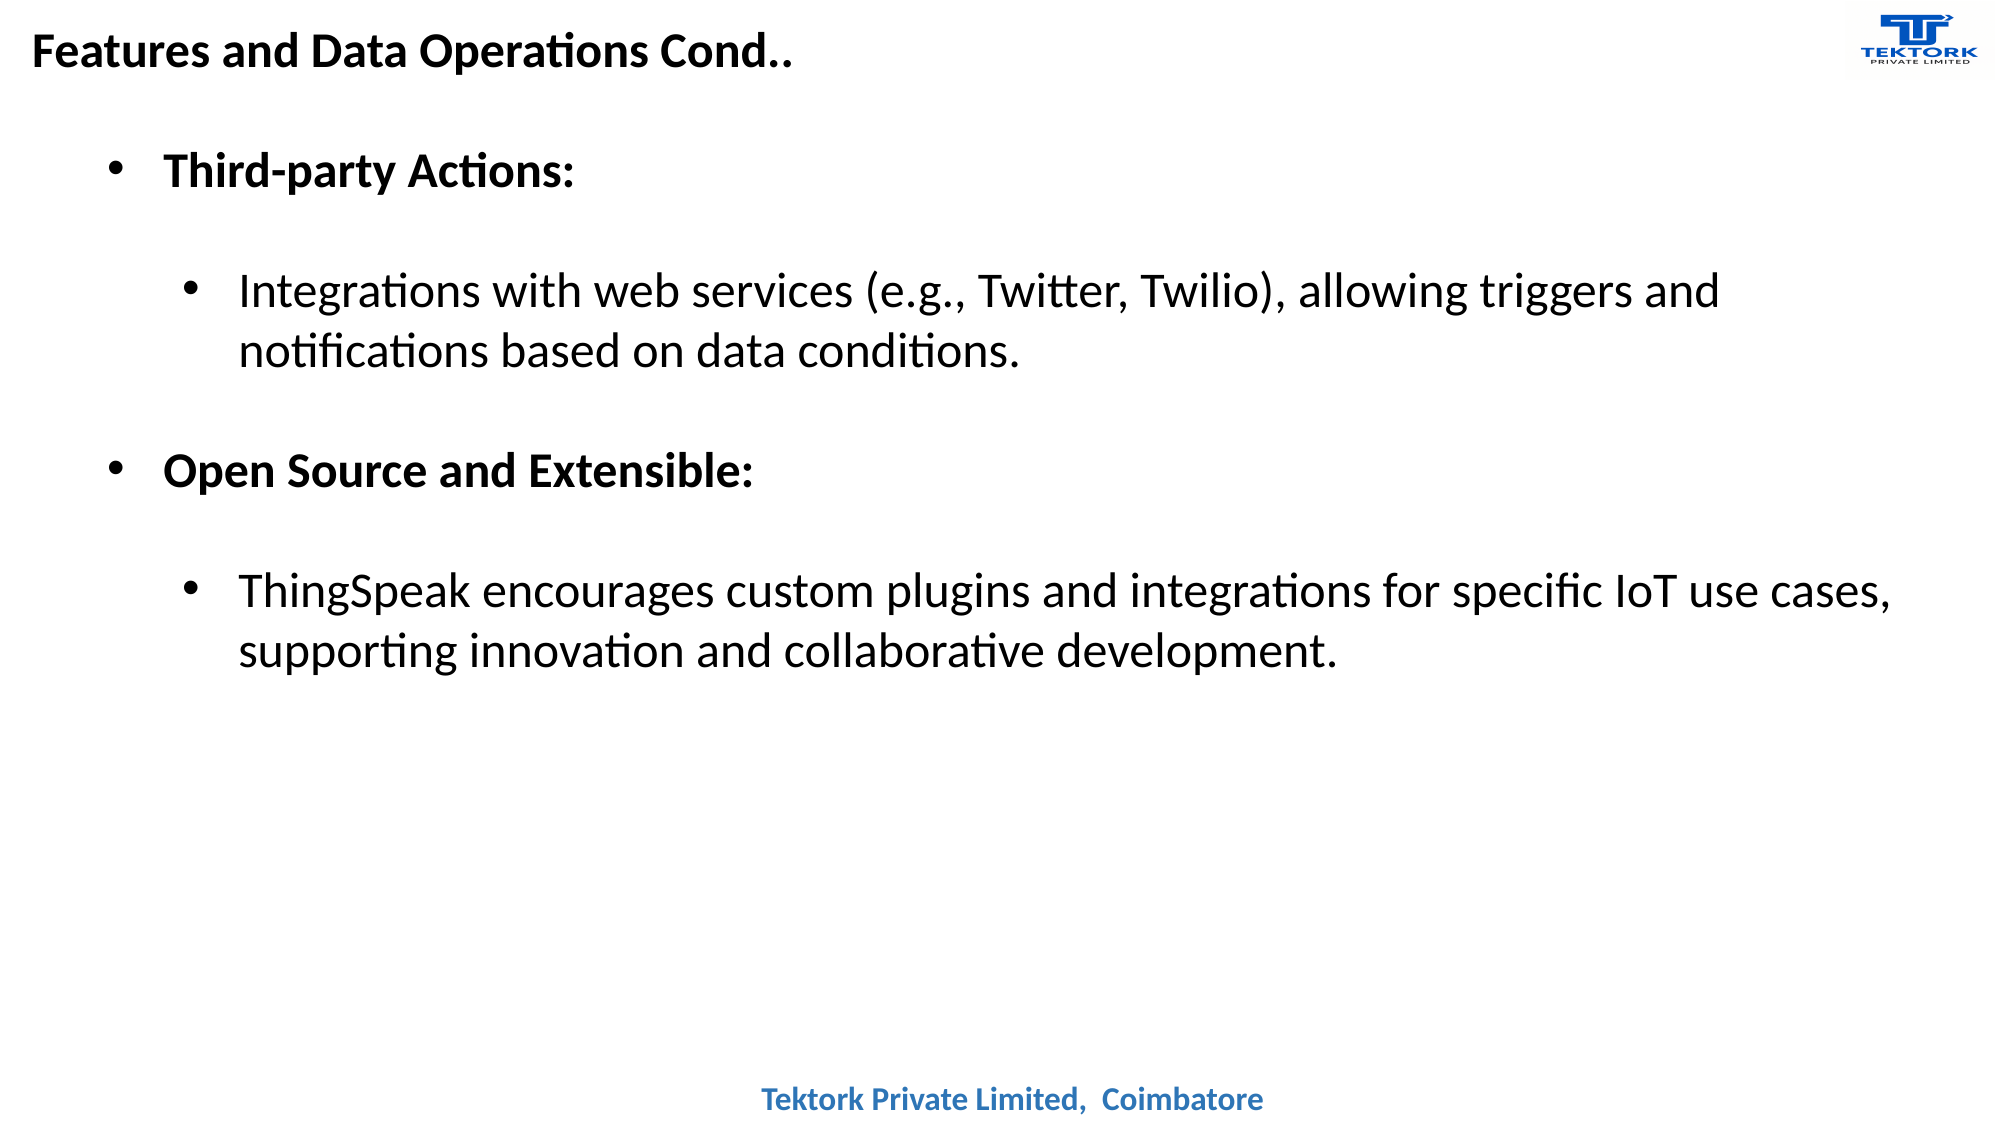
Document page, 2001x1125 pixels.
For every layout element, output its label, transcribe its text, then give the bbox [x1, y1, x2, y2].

text_box Features and Data Operations Cond.. Third-party Actions: Integrations with web services (e.g., Twitter, Twilio), allowing triggers and notifications based on data conditions. Open Source and Extensible: ThingSpeak encourages custom plugins and integrations for specific IoT use cases, supporting innovation and collaborative development. [17, 9, 1979, 685]
picture [1845, 1, 1995, 80]
text_box Tektork Private Limited, Coimbatore [419, 1070, 1608, 1125]
